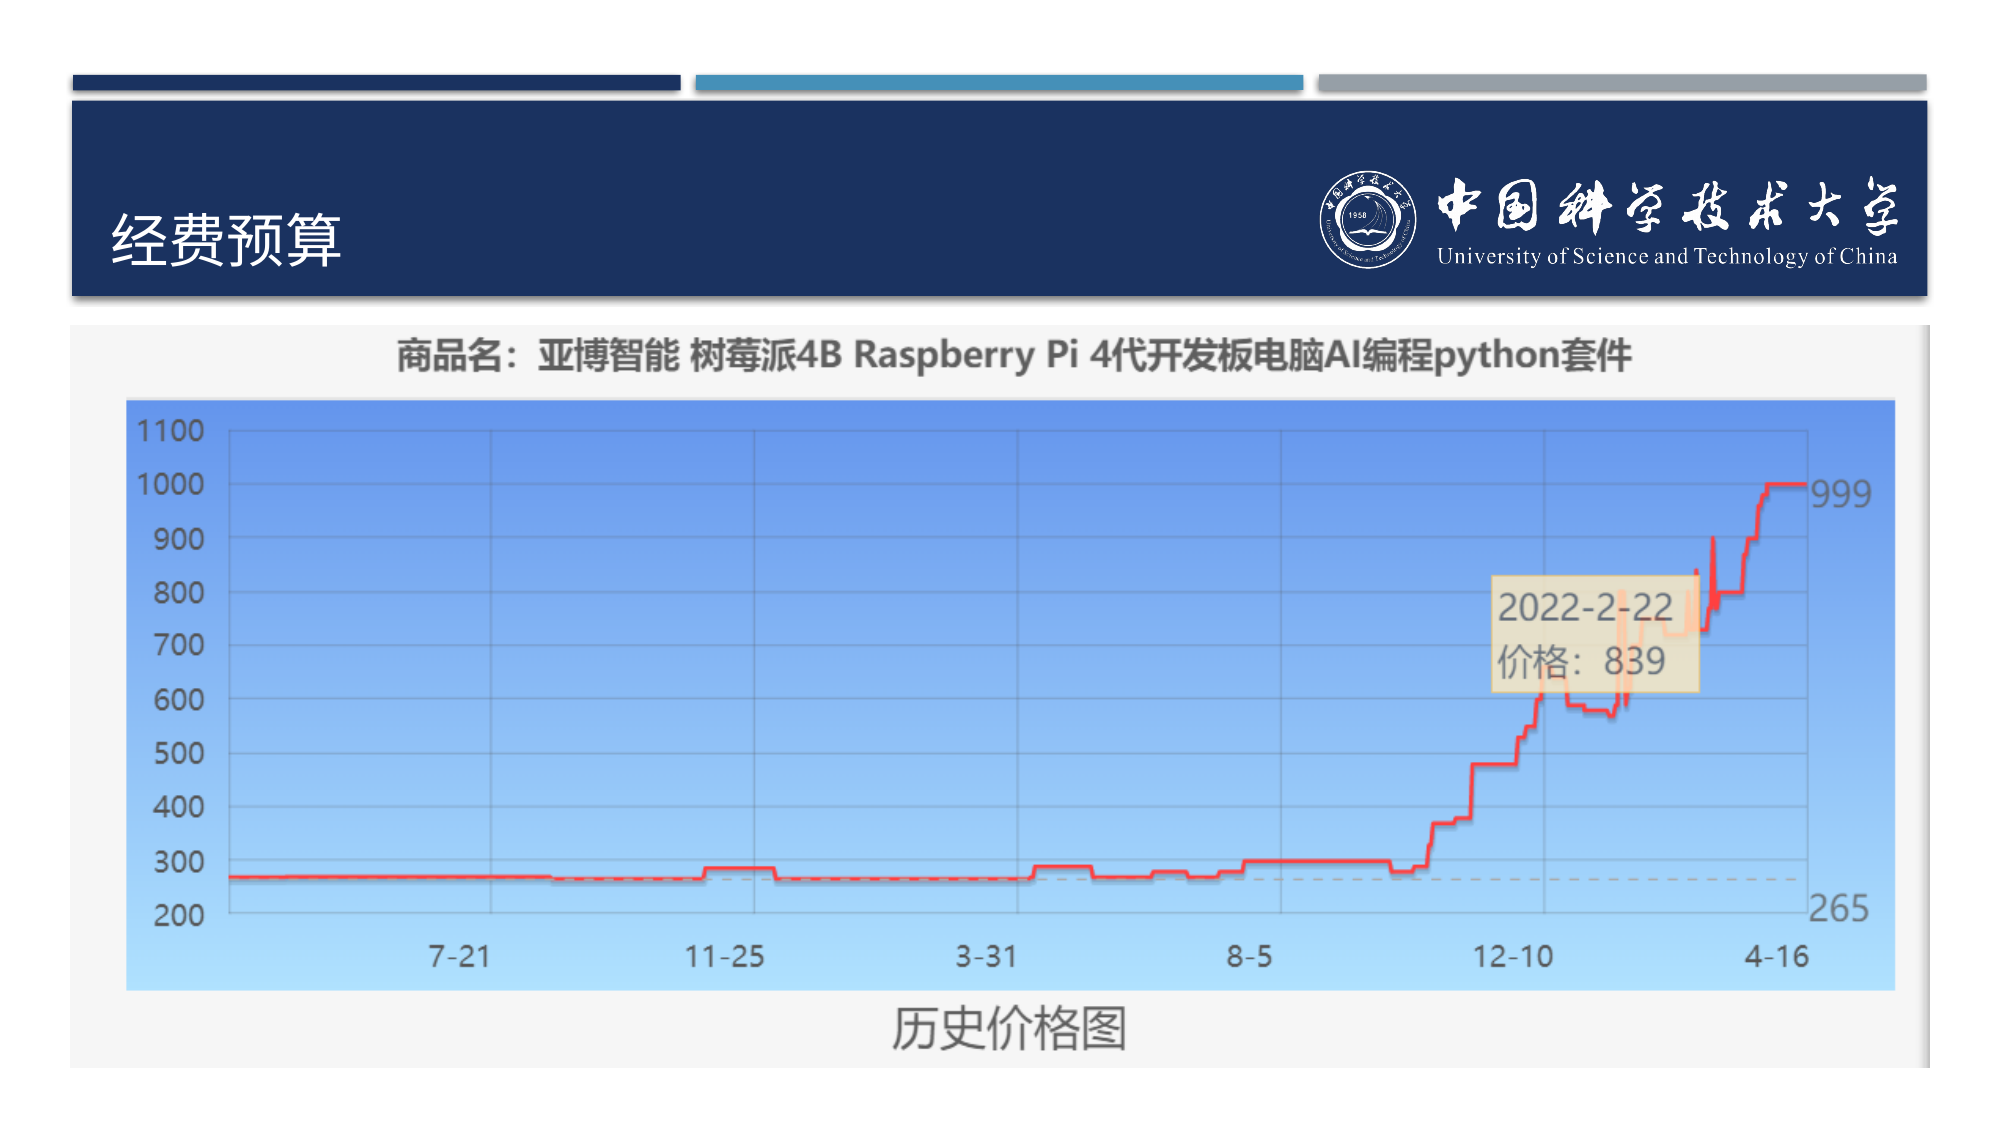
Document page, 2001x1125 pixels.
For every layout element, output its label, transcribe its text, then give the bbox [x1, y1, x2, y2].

picture [70, 325, 1930, 1068]
title 经费预算 [95, 115, 1905, 282]
